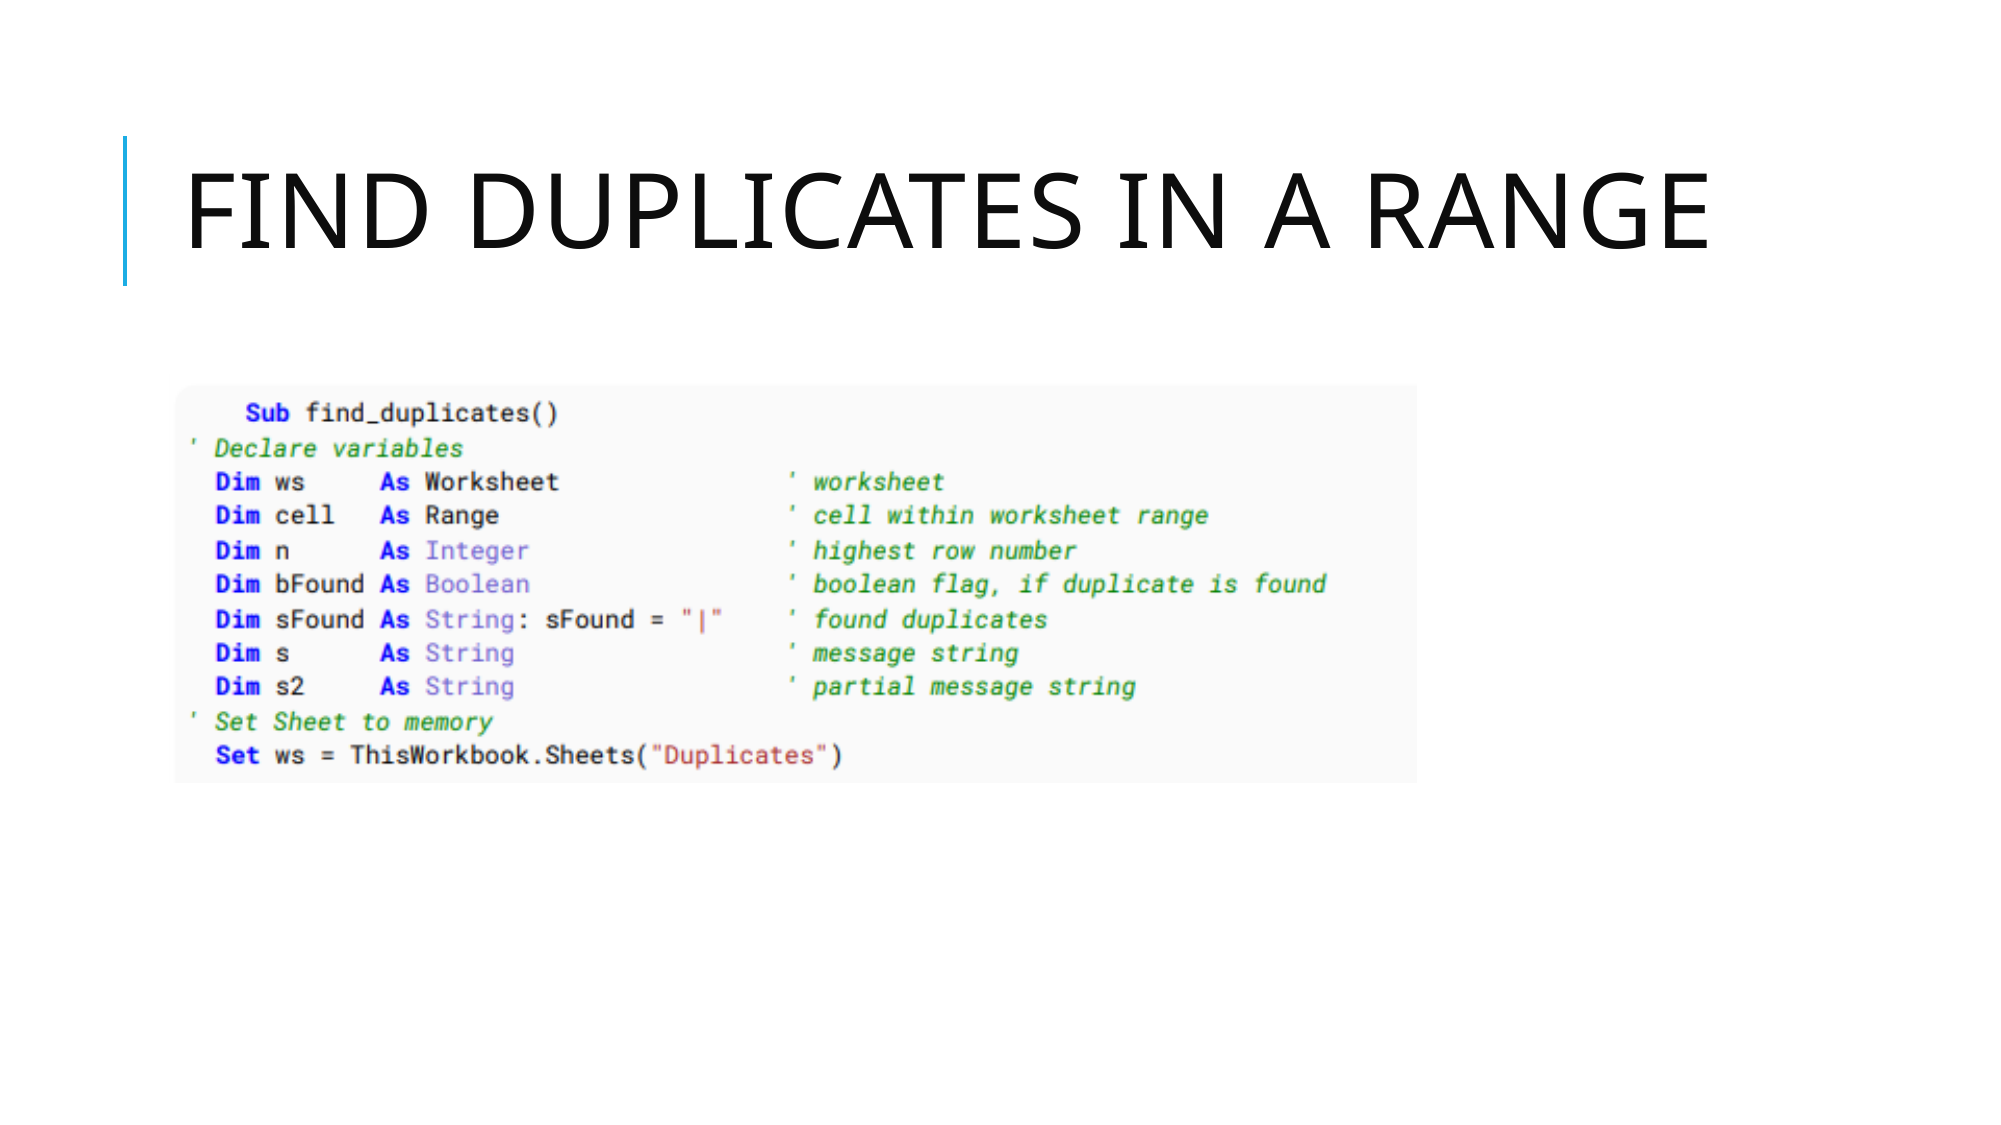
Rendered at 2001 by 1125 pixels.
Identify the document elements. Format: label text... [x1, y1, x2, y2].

picture [167, 374, 1418, 784]
title Find duplicates in a range [168, 96, 1763, 342]
